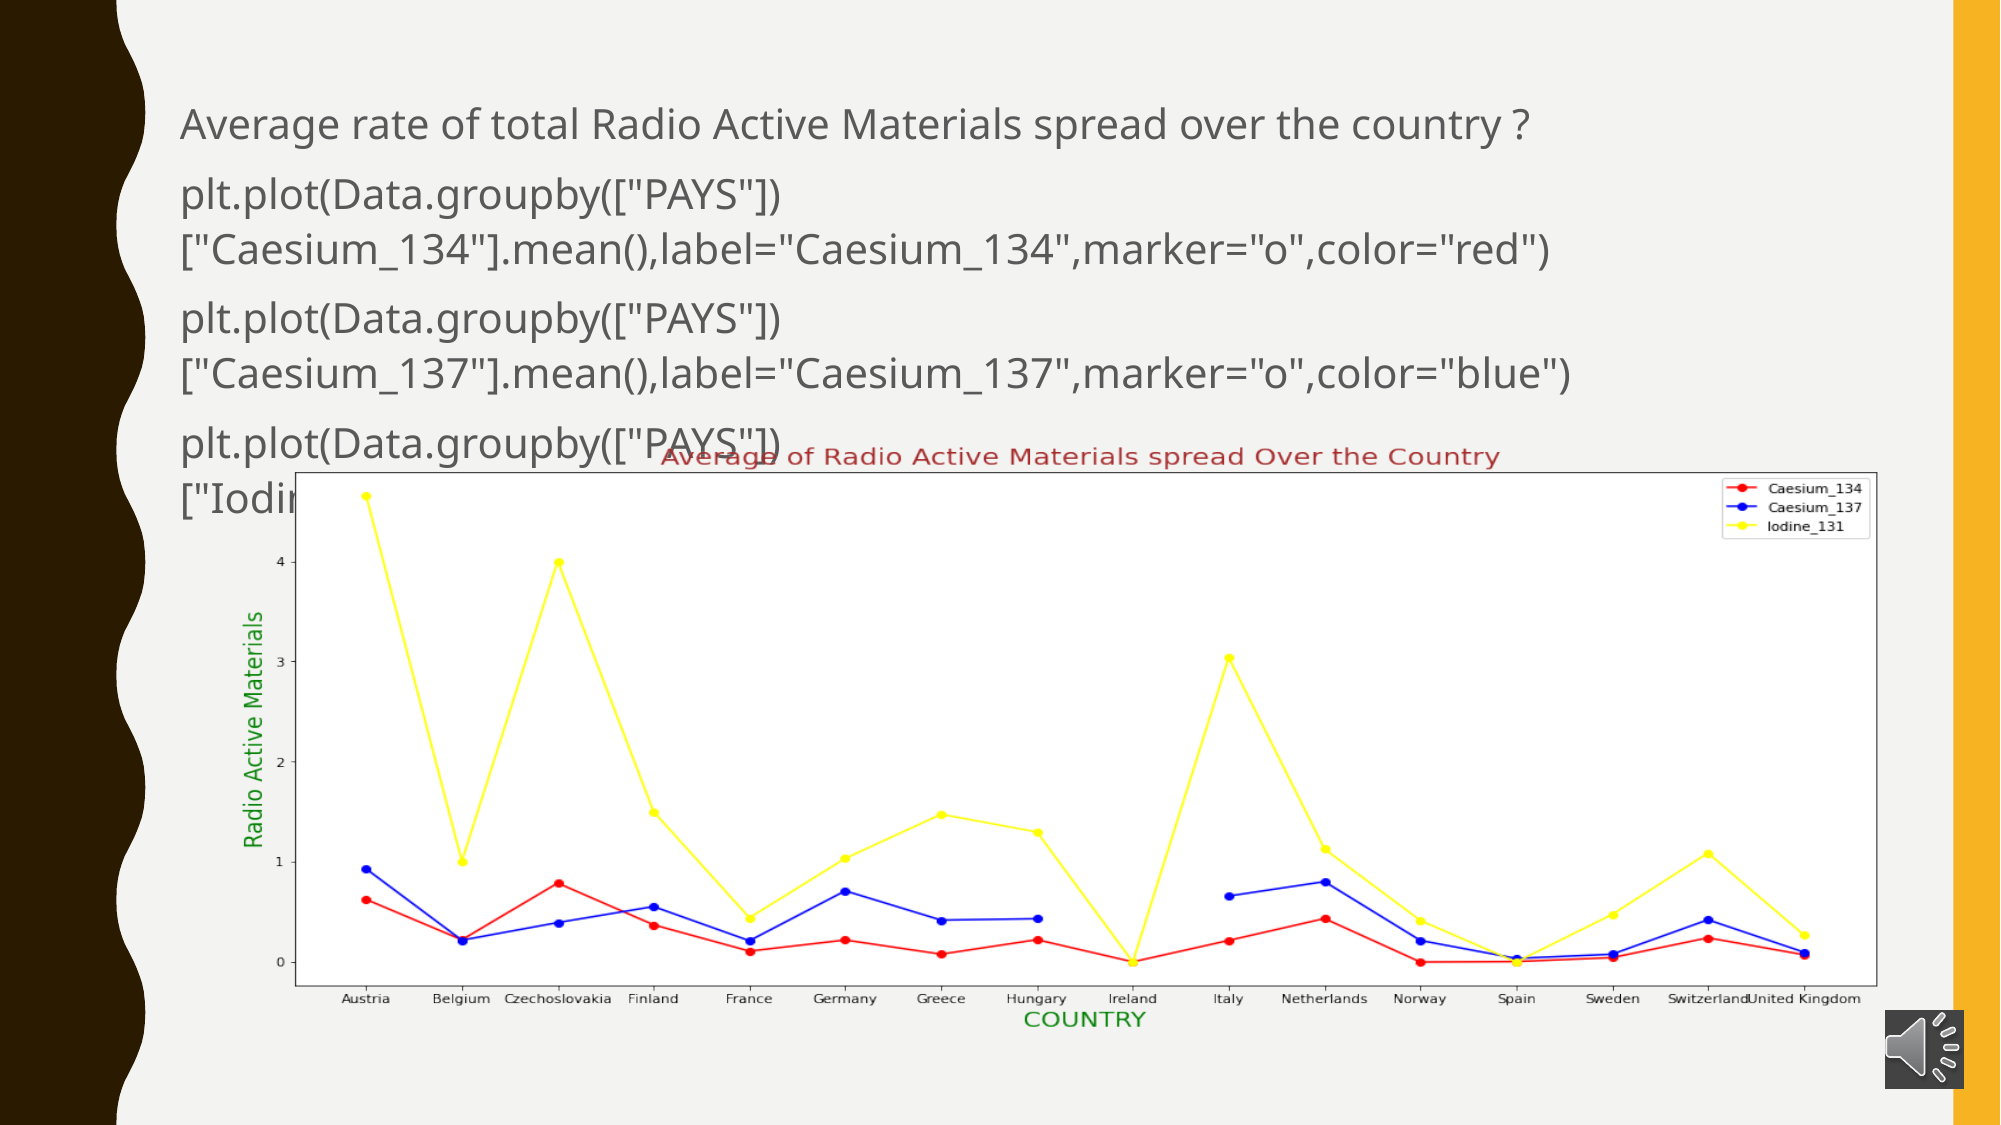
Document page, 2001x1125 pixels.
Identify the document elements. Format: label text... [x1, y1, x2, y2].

list Average rate of total Radio Active Materials spread over the country ? plt.plot(Data.groupby(["PAYS"])["Caesium_134"].mean(),label="Caesium_134",marker="o",color="red") plt.plot(Data.groupby(["PAYS"])["Caesium_137"].mean(),label="Caesium_137",marker="o",color="blue") plt.plot(Data.groupby(["PAYS"])["Iodine_131"].mean(),label="Iodine_131",marker="o",color="yellow") [164, 21, 1955, 965]
picture [234, 439, 1965, 1090]
